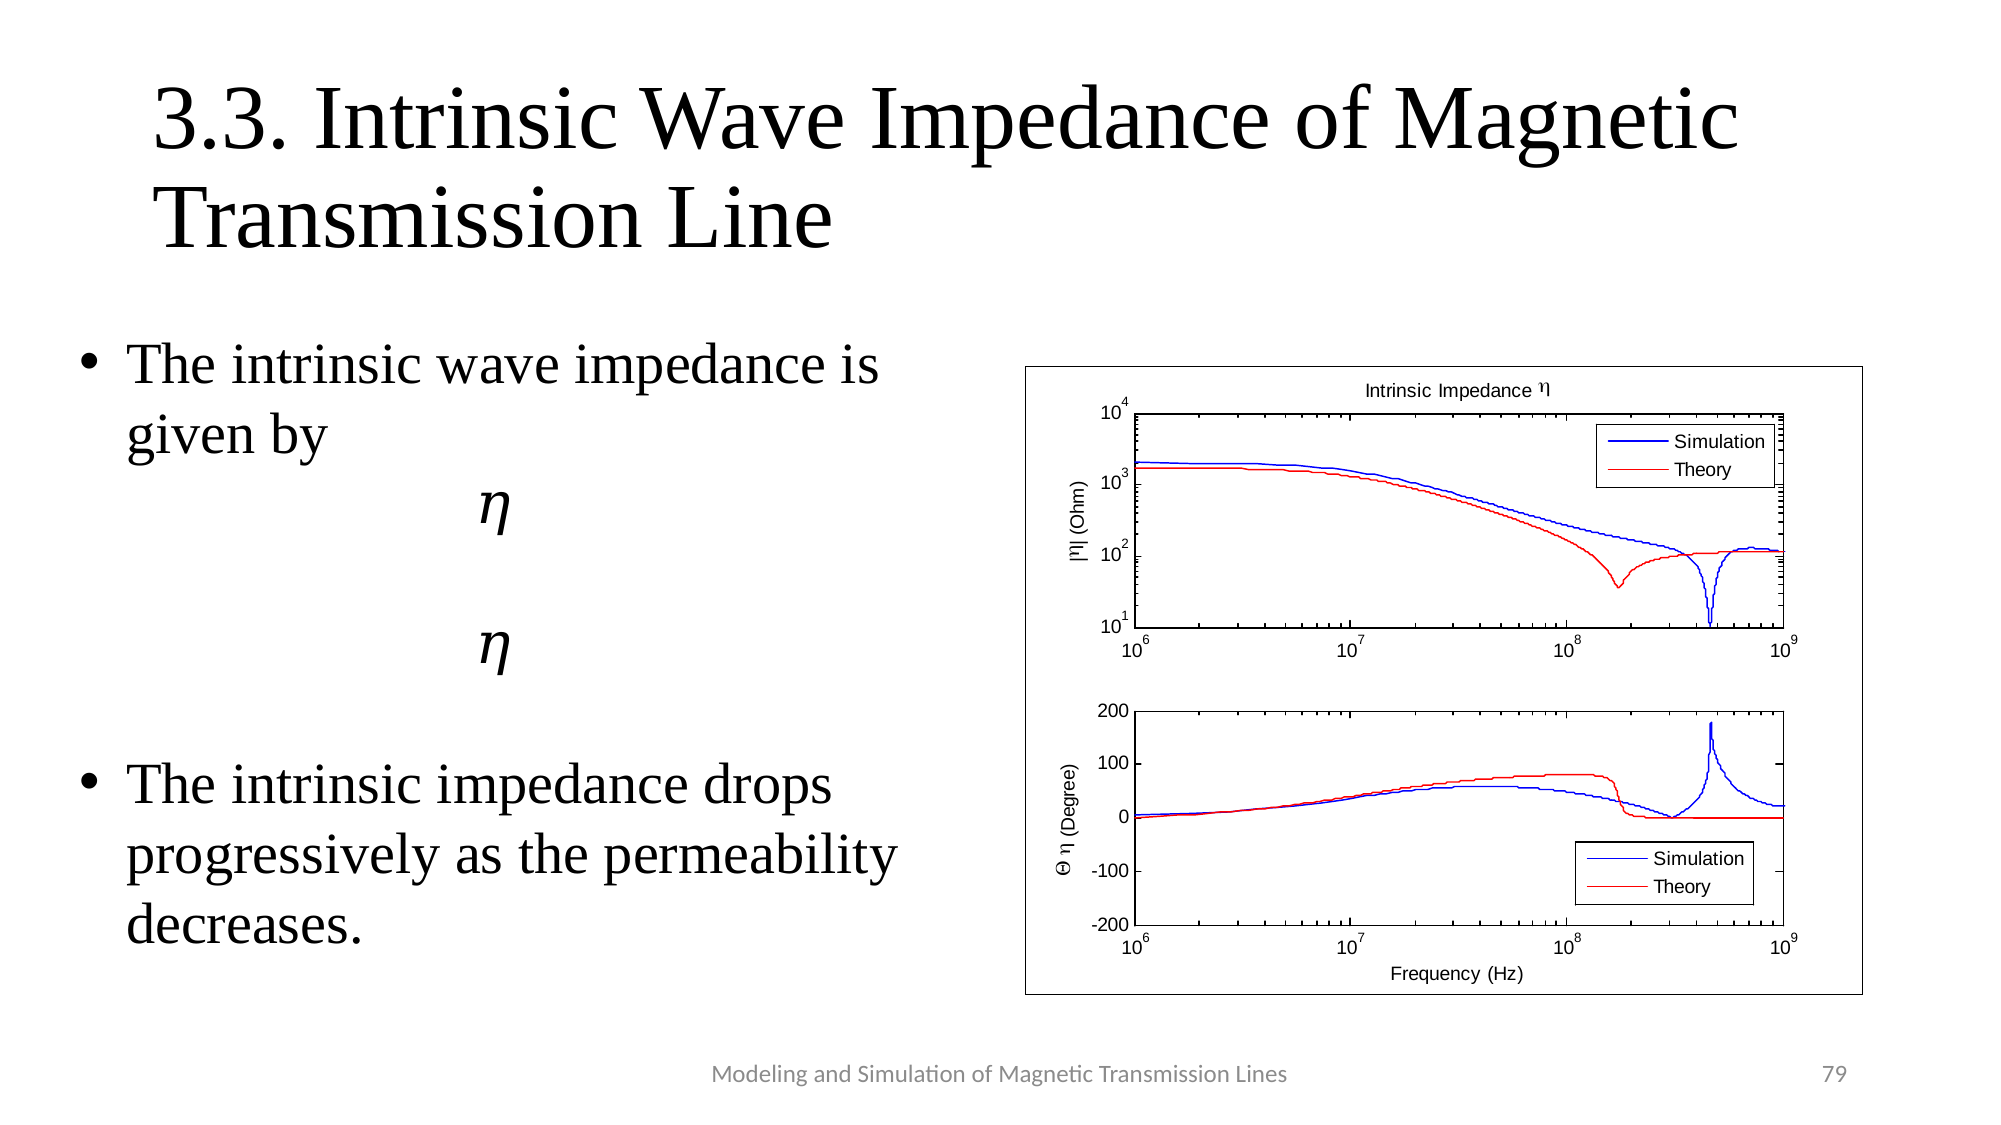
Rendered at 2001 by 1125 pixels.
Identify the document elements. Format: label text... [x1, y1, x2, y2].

title 3.3. Intrinsic Wave Impedance of Magnetic Transmission Line [137, 59, 1863, 278]
footer Modeling and Simulation of Magnetic Transmission Lines [662, 1042, 1338, 1103]
picture [1025, 366, 1863, 995]
slide_number 79 [1412, 1042, 1863, 1103]
